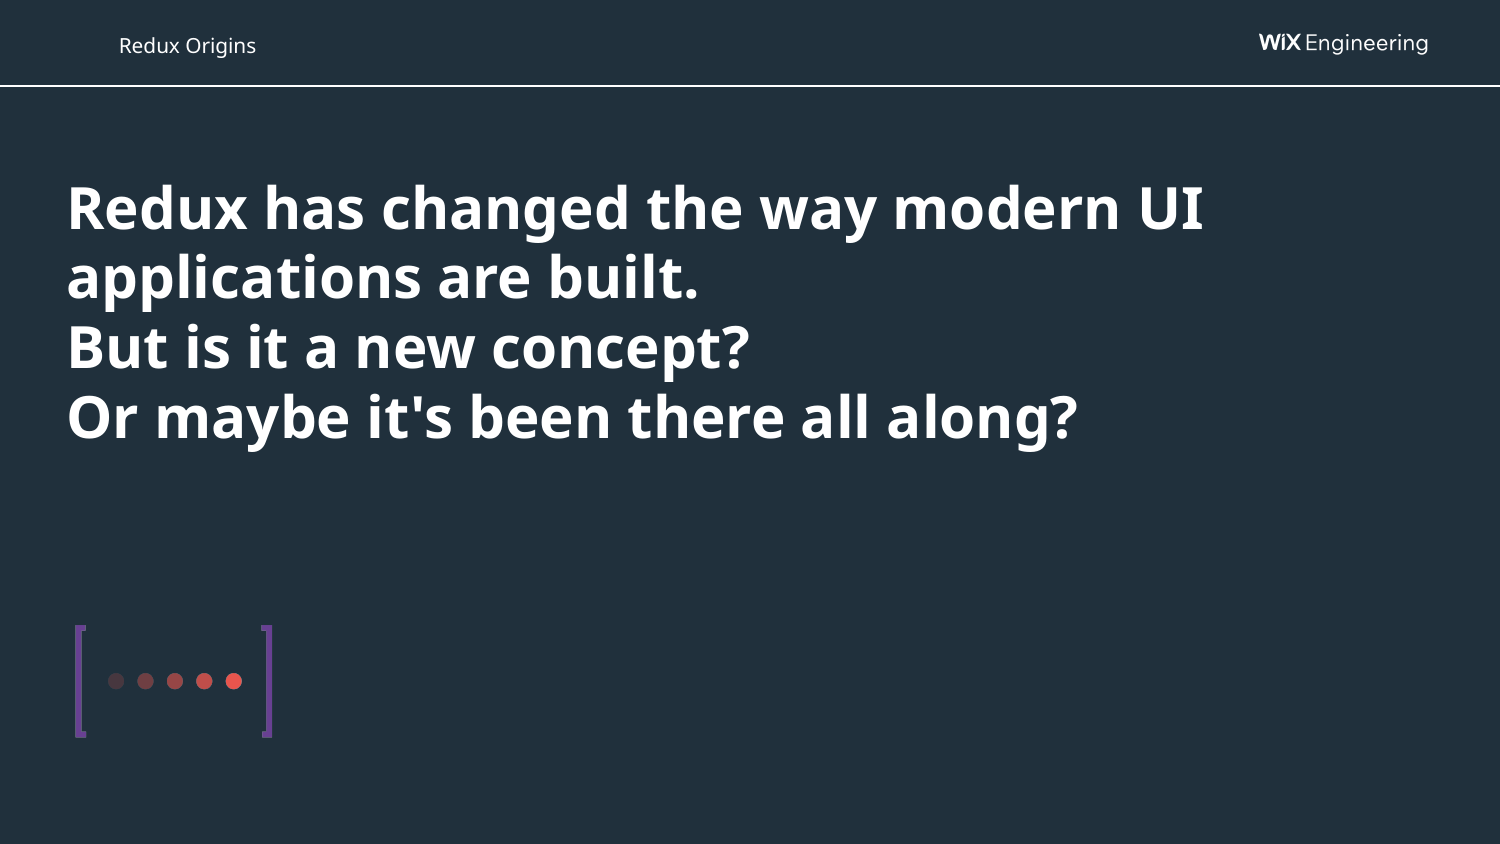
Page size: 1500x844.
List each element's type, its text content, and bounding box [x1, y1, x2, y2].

picture [66, 617, 280, 743]
text_box Redux has changed the way modern UI applications are built. But is it a new concept? Or maybe it's been there all along? [51, 155, 1277, 466]
picture [1220, 8, 1468, 79]
